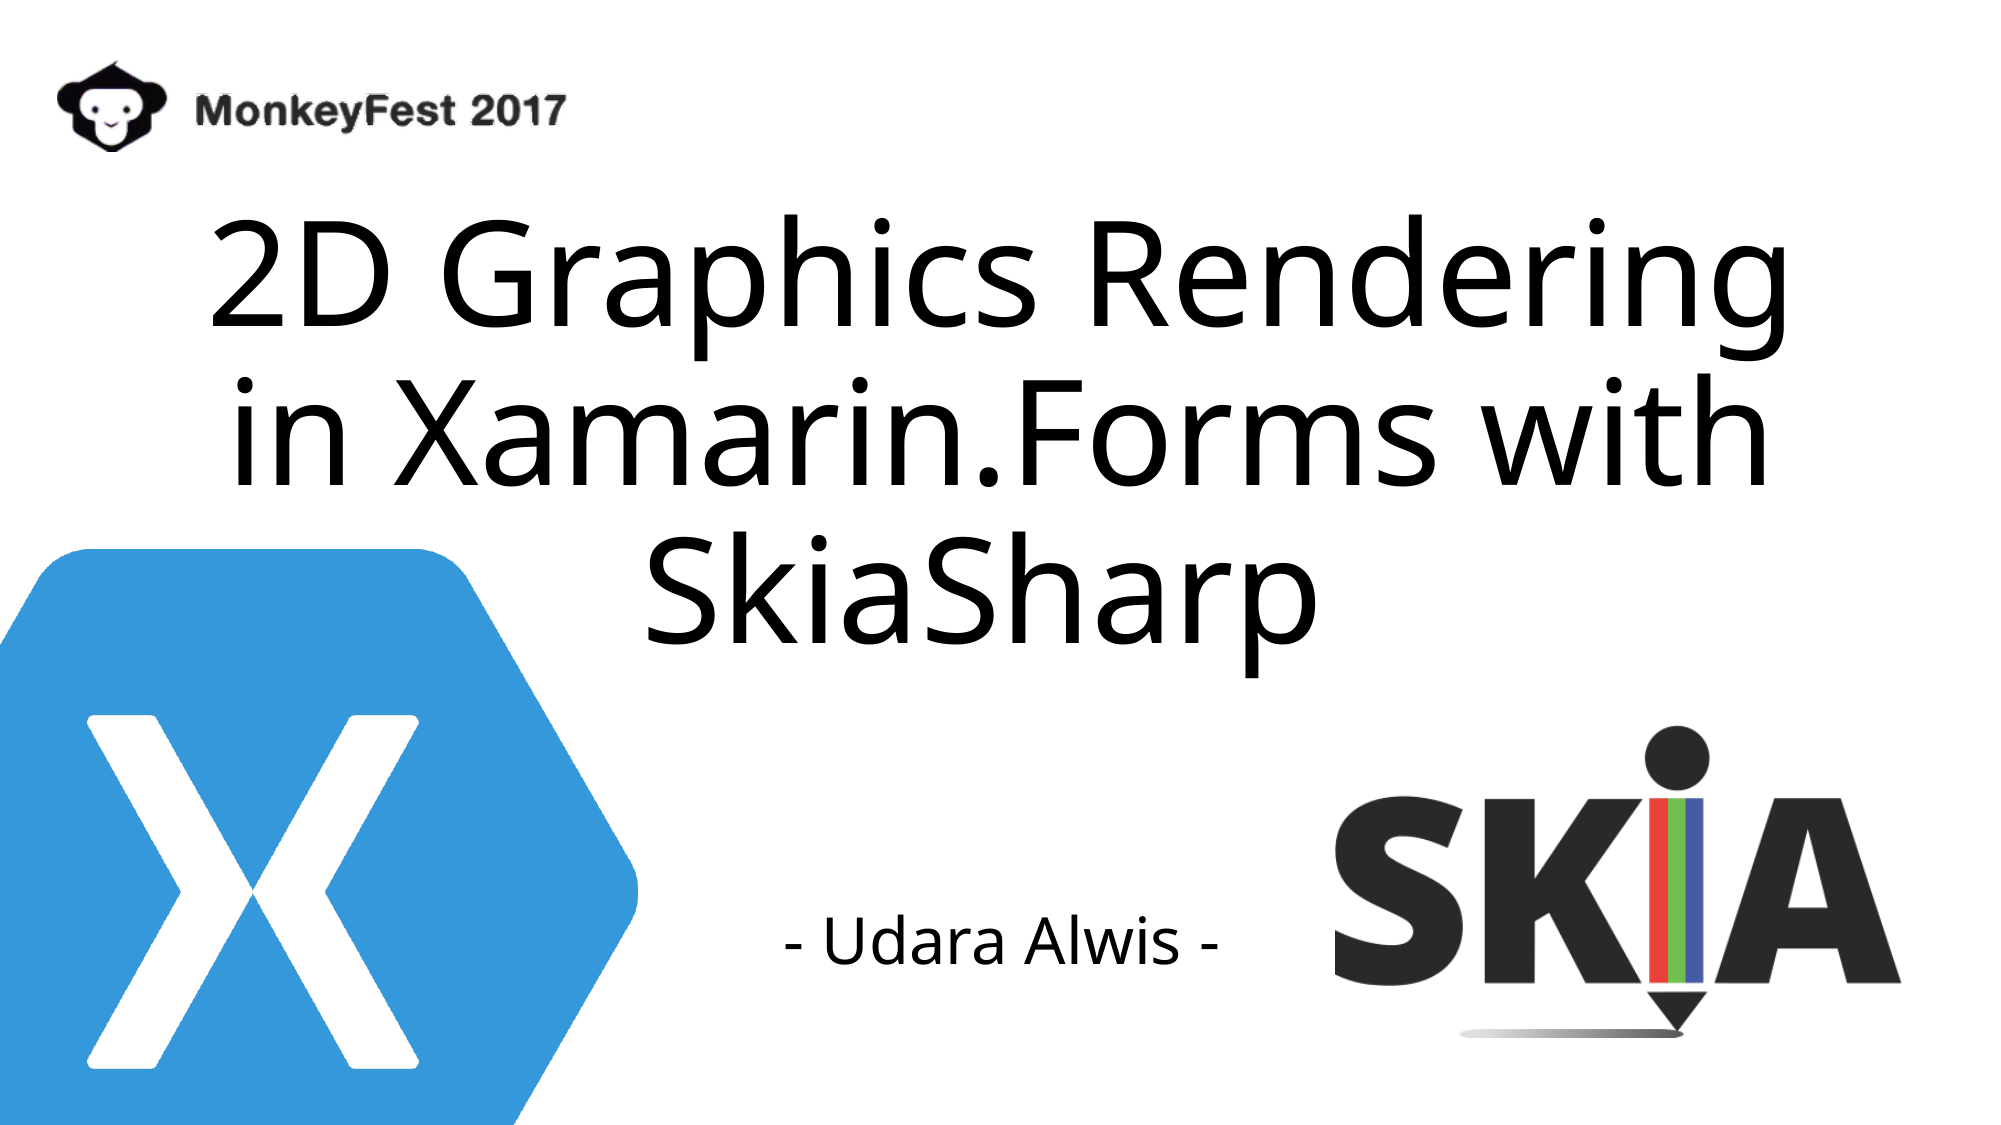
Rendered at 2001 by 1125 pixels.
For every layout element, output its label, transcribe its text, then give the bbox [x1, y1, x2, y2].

picture [57, 60, 567, 152]
subtitle - Udara Alwis - [638, 806, 1335, 987]
title 2D Graphics Rendering in Xamarin.Forms with SkiaSharp [191, 184, 1813, 683]
picture [1335, 724, 1903, 1038]
picture [0, 549, 638, 1125]
